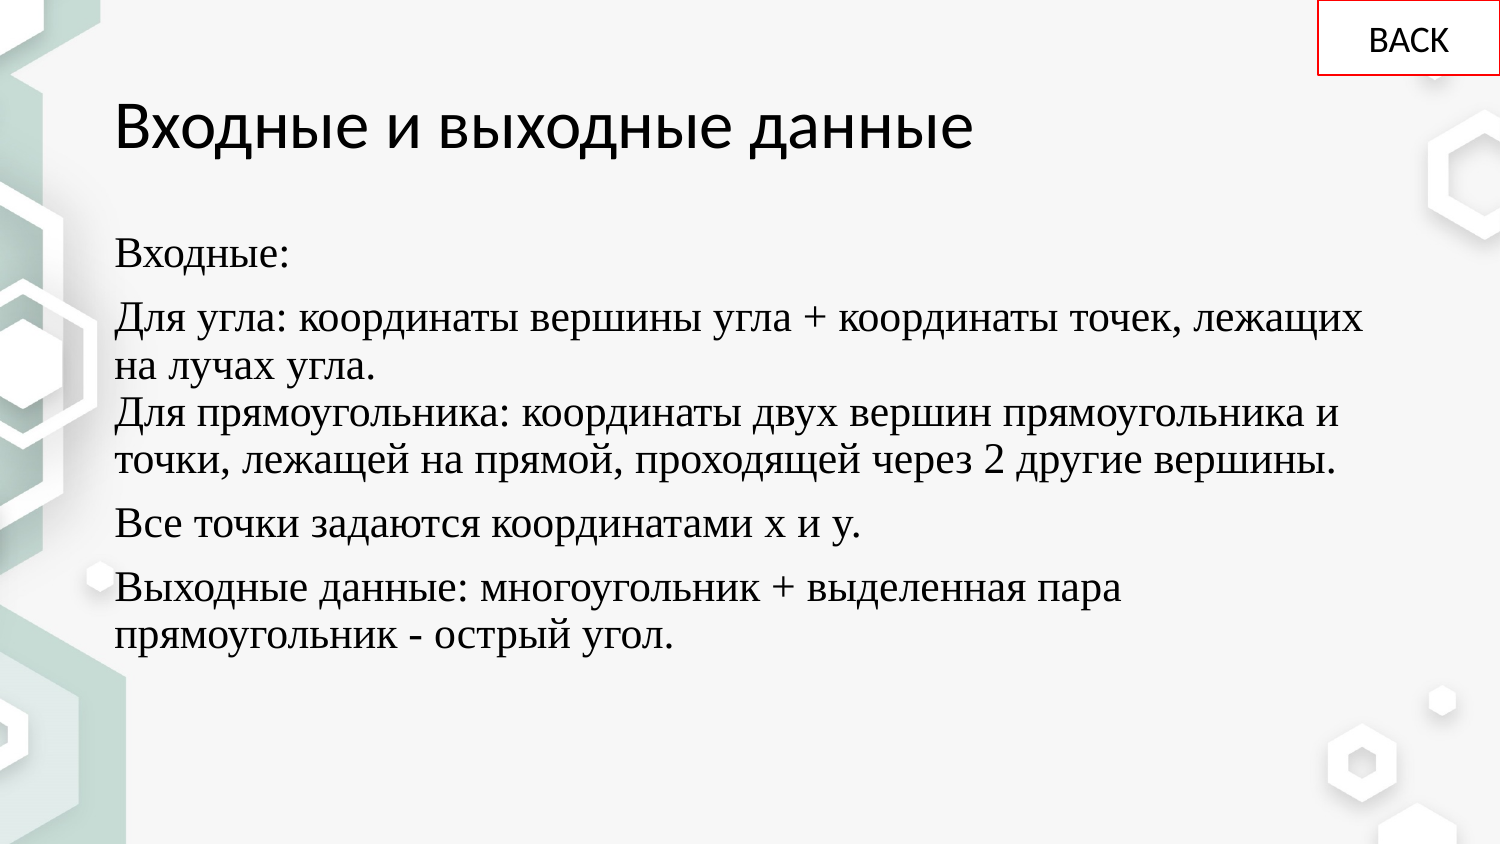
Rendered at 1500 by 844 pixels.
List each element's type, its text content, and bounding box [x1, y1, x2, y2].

text_box BACK [1318, 0, 1500, 75]
picture [0, 0, 1500, 844]
list Входные: Для угла: координаты вершины угла + координаты точек, лежащих на лучах угла. Для прямоугольника: координаты двух вершин прямоугольника и точки, лежащей на прямой, проходящей через 2 другие вершины. Все точки задаются координатами x и y. Выходные данные: многоугольник + выделенная пара прямоугольник - острый угол. [103, 224, 1426, 760]
title Входные и выходные данные [103, 44, 1397, 208]
